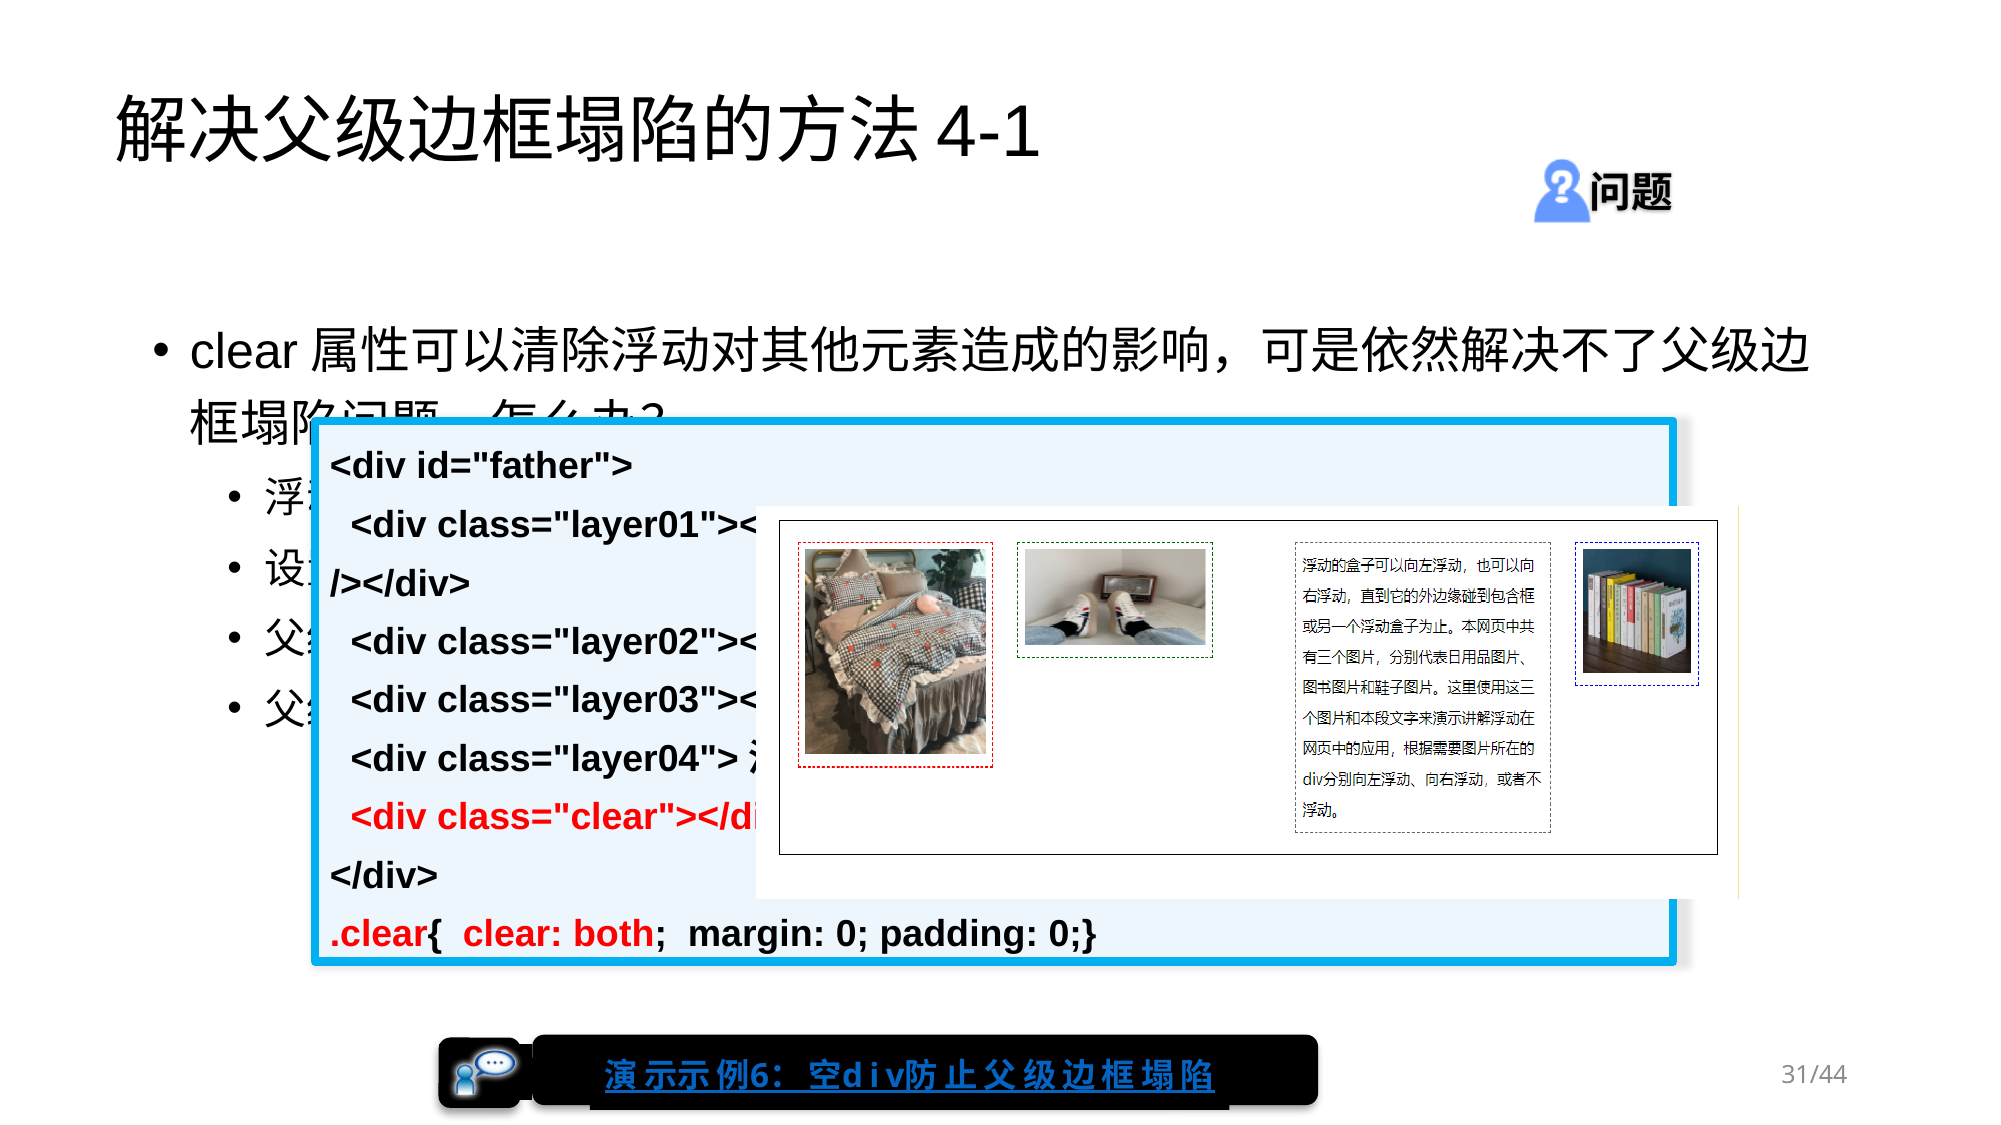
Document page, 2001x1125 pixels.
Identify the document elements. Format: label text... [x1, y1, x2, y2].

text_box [438, 1034, 1319, 1108]
title 解决父级边框塌陷的方法4-1 [99, 57, 1263, 181]
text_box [1527, 156, 1689, 226]
slide_number /44 [1412, 1042, 1863, 1103]
list clear属性可以清除浮动对其他元素造成的影响，可是依然解决不了父级边框塌陷问题，怎么办？ 浮动元素后面加空div 设置父元素的高度 父级添加overflow属性 父级添加伪类after [137, 299, 1863, 1014]
picture [756, 506, 1739, 900]
text_box <div id="father"> <div class="layer01"><img src="image/photo-1.jpg" alt="日用品" /></div> <div class="layer02"><img src="image/photo-2.jpg" alt="图书" /></div> <div class="layer03"><img src="image/photo-3.jpg" alt="鞋子" /></div> <div class="layer04">浮动的盒子……</div> <div class="clear"></div> </div> .clear{ clear: both; margin: 0; padding: 0;} [314, 420, 1674, 962]
